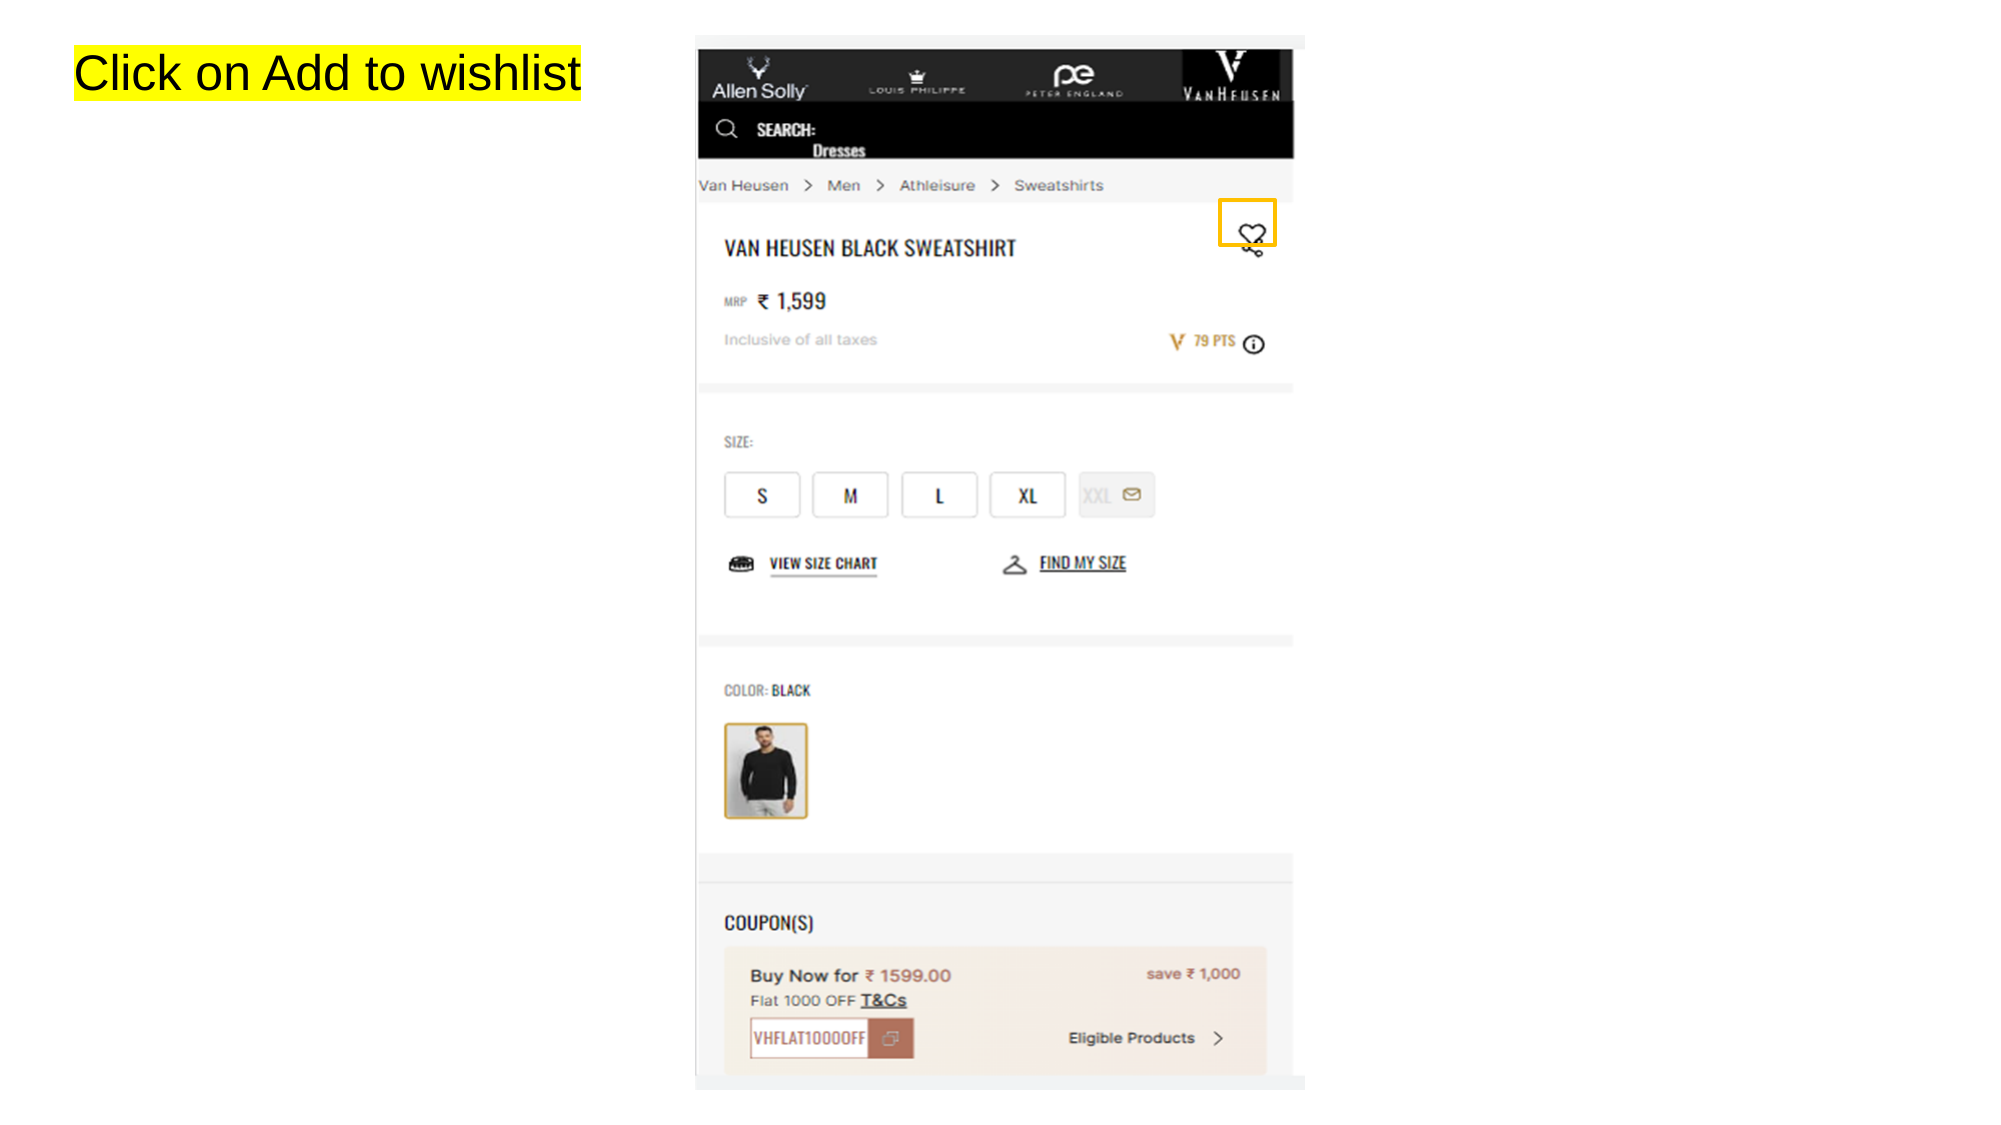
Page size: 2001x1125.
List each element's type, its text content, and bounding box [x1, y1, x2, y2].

text_box Click on Add to wishlist [58, 32, 1055, 108]
picture [695, 35, 1305, 1090]
